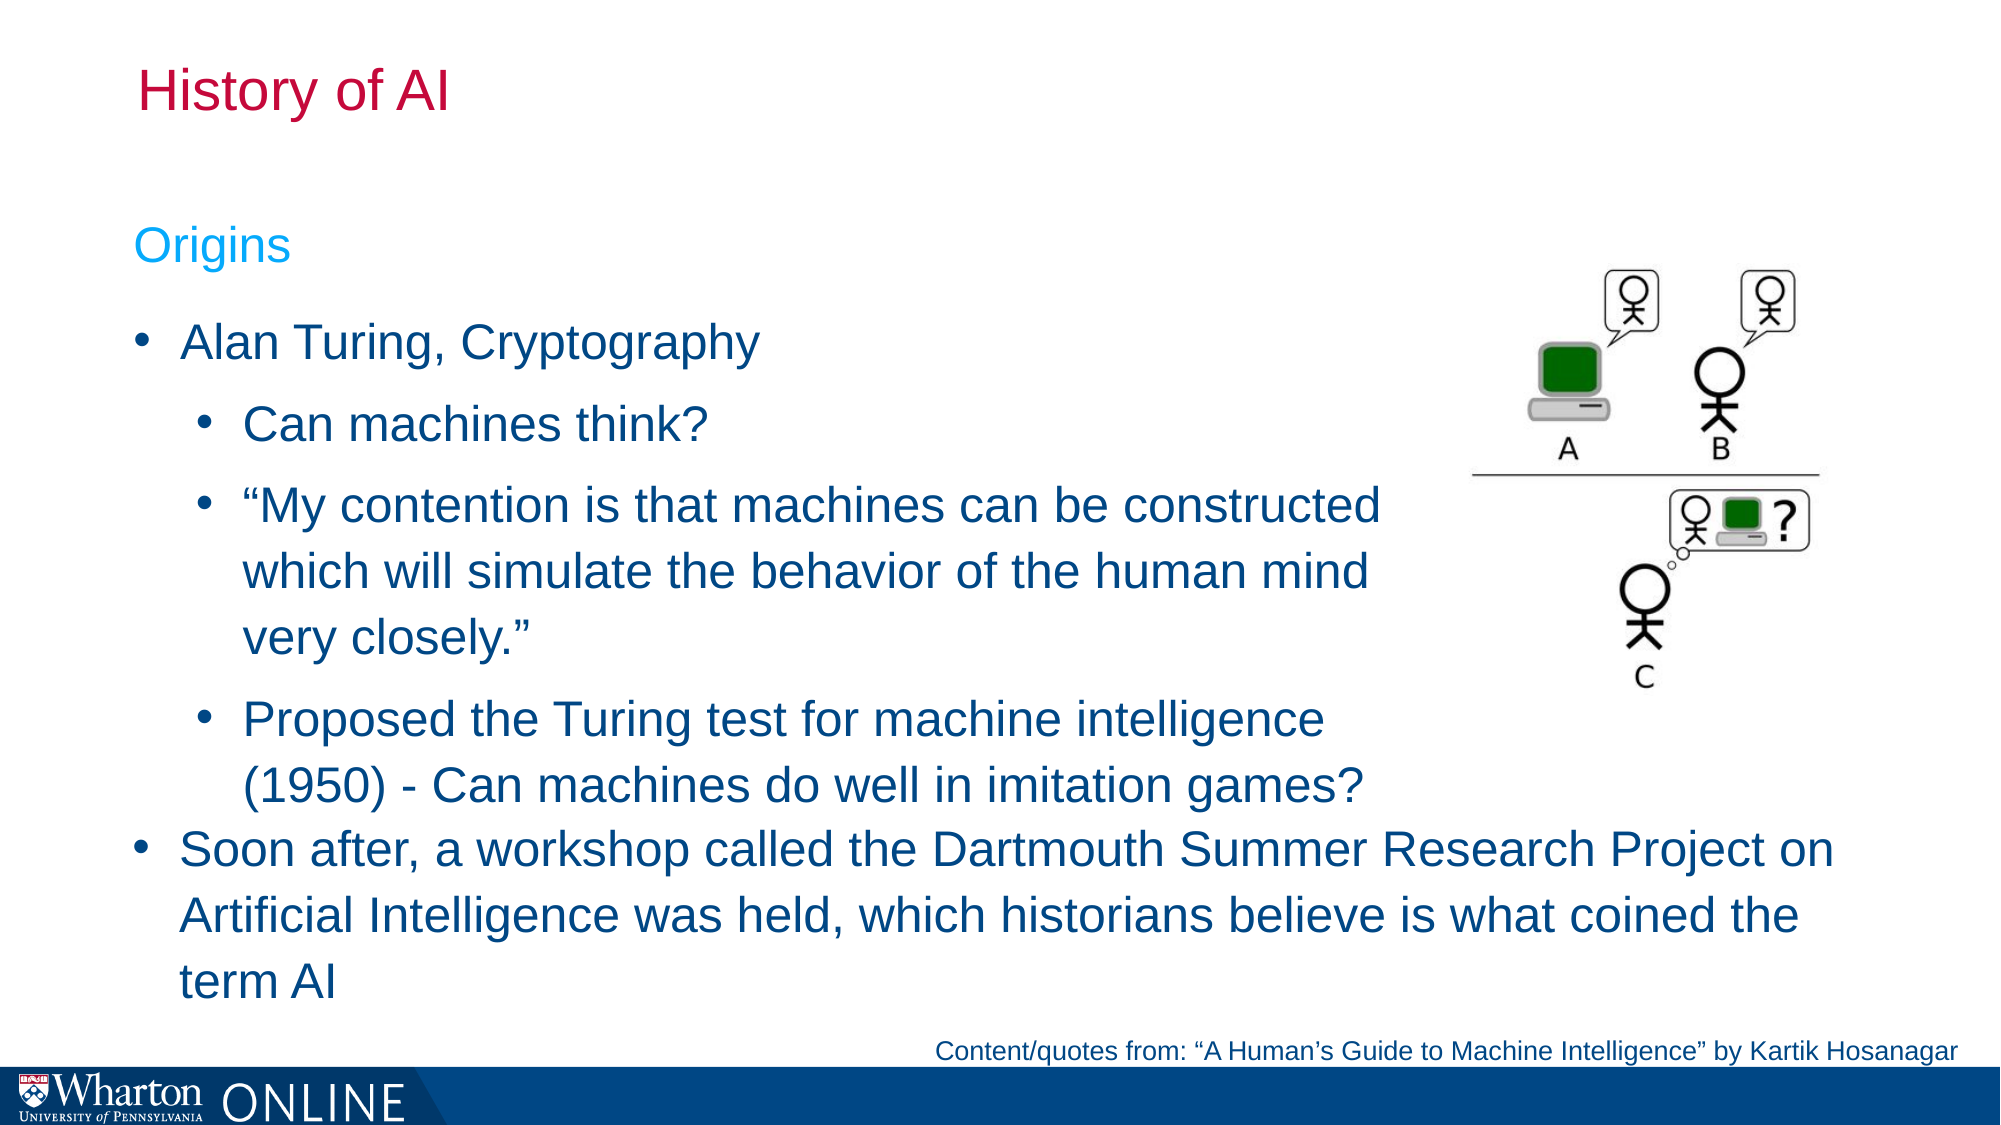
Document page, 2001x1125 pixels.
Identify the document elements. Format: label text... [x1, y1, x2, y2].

text_box Content/quotes from: “A Human’s Guide to Machine Intelligence” by Kartik Hosanagar [916, 1029, 2000, 1088]
picture [1455, 263, 1841, 696]
title History of AI [137, 59, 1863, 139]
picture [19, 1072, 404, 1124]
text_box Soon after, a workshop called the Dartmouth Summer Research Project on Artificial Intelligence was held, which historians believe is what coined the term AI [132, 810, 1858, 1062]
text_box Origins Alan Turing, Cryptography Can machines think? “My contention is that machines can be constructed which will simulate the behavior of the human mind very closely.” Proposed the Turing test for machine intelligence (1950) - Can machines do well in imitation games? [133, 206, 1419, 810]
